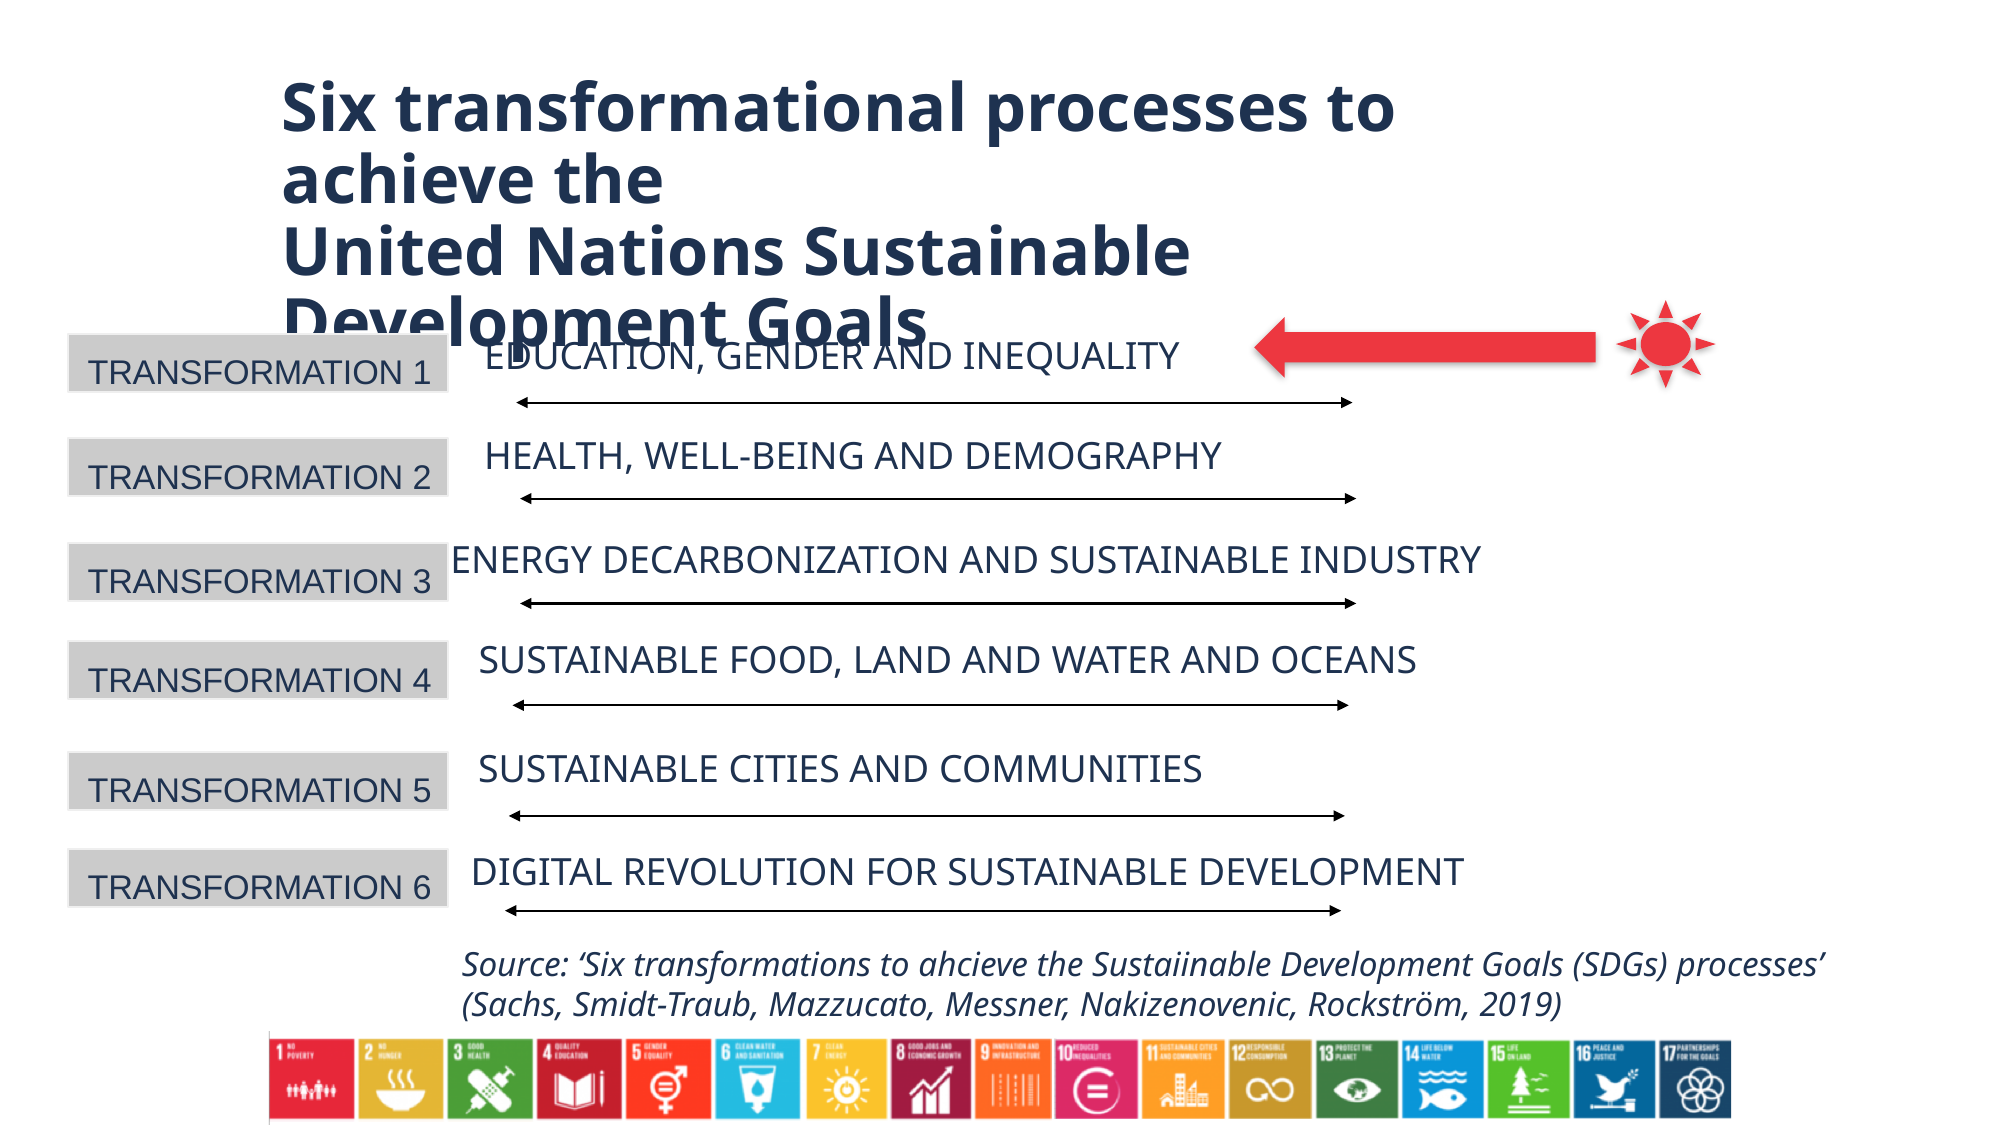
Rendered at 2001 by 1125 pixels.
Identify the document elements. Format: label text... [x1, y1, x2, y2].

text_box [504, 904, 1342, 917]
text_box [519, 597, 1357, 610]
text_box ENERGY DECARBONIZATION AND SUSTAINABLE INDUSTRY [435, 528, 1498, 589]
text_box EDUCATION, GENDER AND INEQUALITY [469, 324, 1195, 385]
text_box [1629, 357, 1651, 376]
text_box [1694, 337, 1717, 352]
text_box TRANSFORMATION 3 [67, 542, 448, 601]
text_box SUSTAINABLE CITIES AND COMMUNITIES [463, 738, 1219, 798]
text_box DIGITAL REVOLUTION FOR SUSTAINABLE DEVELOPMENT [455, 840, 1480, 900]
text_box TRANSFORMATION 4 [67, 640, 448, 699]
text_box [1640, 321, 1692, 367]
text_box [512, 699, 1349, 712]
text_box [519, 492, 1357, 505]
text_box [1657, 369, 1674, 389]
text_box [1615, 337, 1637, 352]
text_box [516, 396, 1353, 409]
text_box SUSTAINABLE FOOD, LAND AND WATER AND OCEANS [463, 628, 1433, 689]
text_box [1681, 357, 1702, 376]
text_box HEALTH, WELL-BEING AND DEMOGRAPHY [469, 424, 1237, 485]
title Six transformational processes to achieve the United Nations Sustainable Development Goals [266, 66, 1669, 221]
text_box [1657, 299, 1674, 319]
text_box Source: ‘Six transformations to ahcieve the Sustaiinable Development Goals (SDGs) processes’ (Sachs, Smidt-Traub, Mazzucato, Messner, Nakizenovenic, Rockström, 2019) [447, 935, 1850, 1070]
text_box TRANSFORMATION 1 [67, 333, 448, 392]
text_box TRANSFORMATION 5 [67, 751, 448, 810]
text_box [508, 809, 1346, 822]
text_box TRANSFORMATION 6 [67, 848, 448, 907]
text_box [1253, 316, 1597, 379]
text_box TRANSFORMATION 2 [67, 438, 448, 497]
text_box [1629, 312, 1651, 331]
text_box [1681, 312, 1702, 331]
text_box [267, 1029, 1733, 1125]
